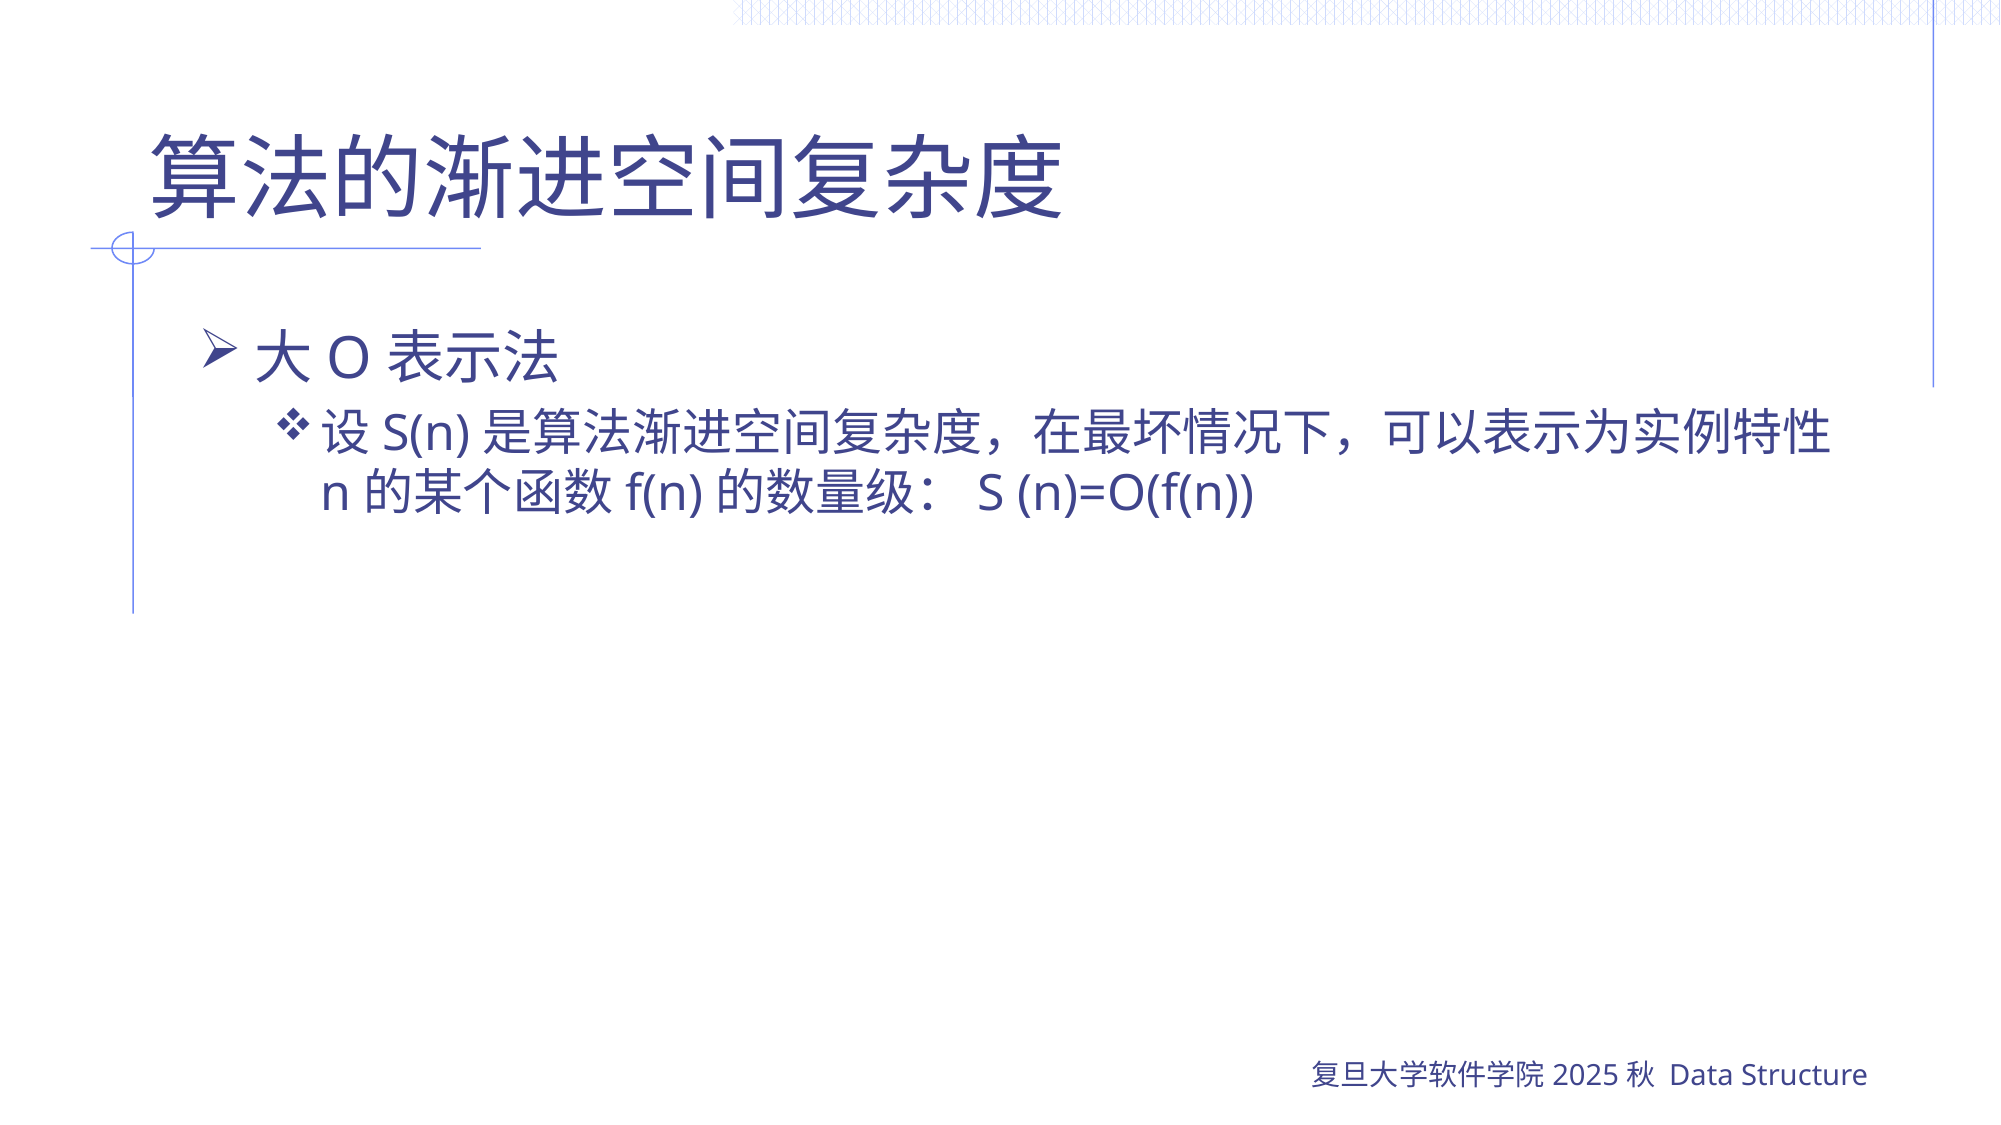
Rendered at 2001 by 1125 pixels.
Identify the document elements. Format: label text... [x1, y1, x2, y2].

list 大O表示法 设S(n)是算法渐进空间复杂度，在最坏情况下，可以表示为实例特性n的某个函数f(n)的数量级：S (n)=O(f(n)) [183, 312, 1884, 988]
title 算法的渐进空间复杂度 [133, 50, 1834, 238]
